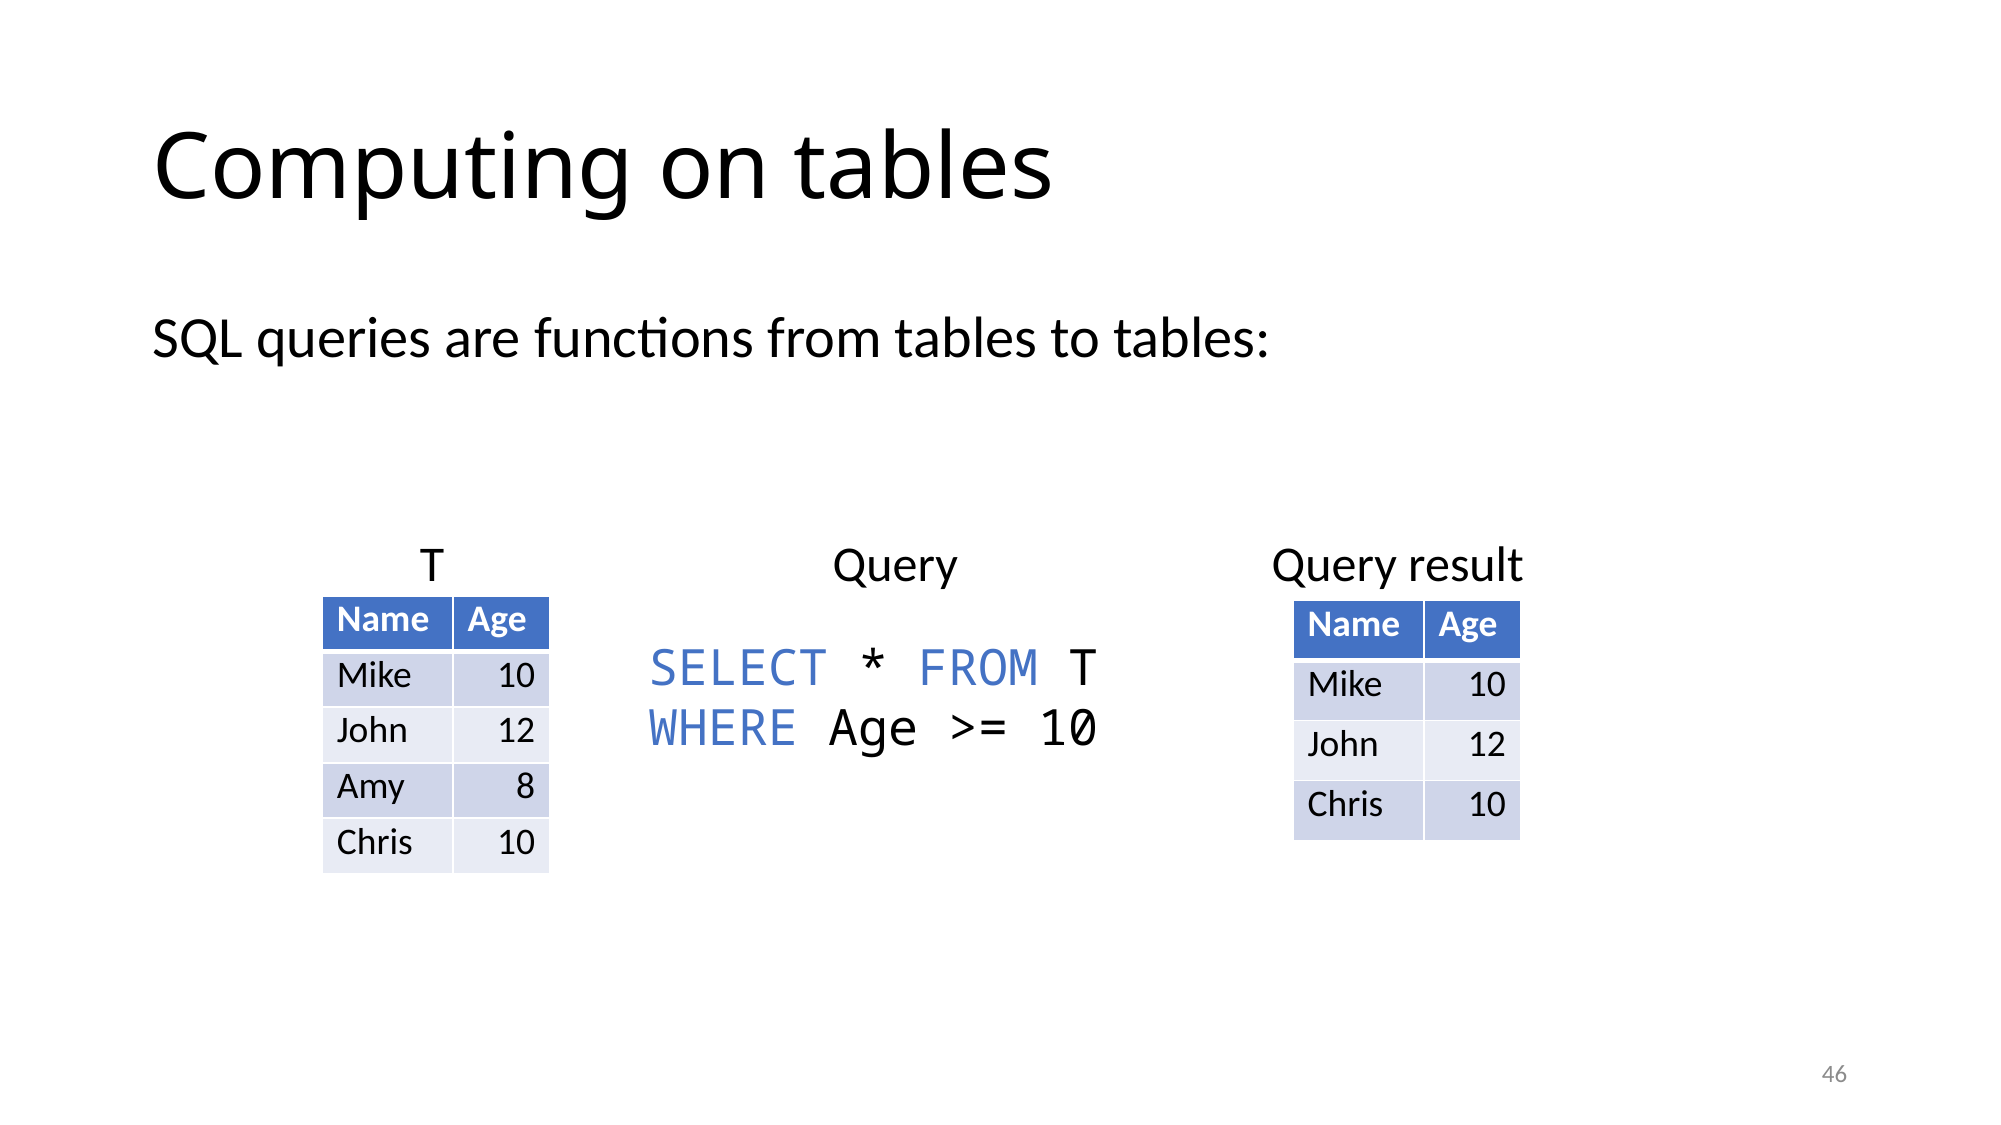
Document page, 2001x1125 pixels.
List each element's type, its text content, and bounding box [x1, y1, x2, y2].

table_header Age [454, 597, 549, 649]
slide_number 46 [1798, 1042, 1863, 1103]
table_cell Mike [323, 654, 452, 706]
table_cell 12 [454, 708, 549, 762]
table_cell Chris [323, 819, 452, 873]
table_cell John [1294, 721, 1423, 780]
table_cell Mike [1294, 663, 1423, 720]
text_box SELECT * FROM T WHERE Age >= 10 [633, 627, 1114, 763]
table_cell Amy [323, 764, 452, 817]
text_box Query result [1256, 524, 1540, 600]
table_cell 10 [454, 819, 549, 873]
table_cell John [323, 708, 452, 762]
table_cell 10 [1425, 781, 1520, 840]
table_cell 8 [454, 764, 549, 817]
text_box Query [818, 524, 974, 600]
table_cell 10 [454, 654, 549, 706]
title Computing on tables [137, 59, 1863, 278]
table_cell 12 [1425, 721, 1520, 780]
table_cell 10 [1425, 663, 1520, 720]
text_box T [404, 524, 459, 600]
table_header Name [323, 597, 452, 649]
table_cell Chris [1294, 781, 1423, 840]
table_header Age [1425, 601, 1520, 658]
table_header Name [1294, 601, 1423, 658]
